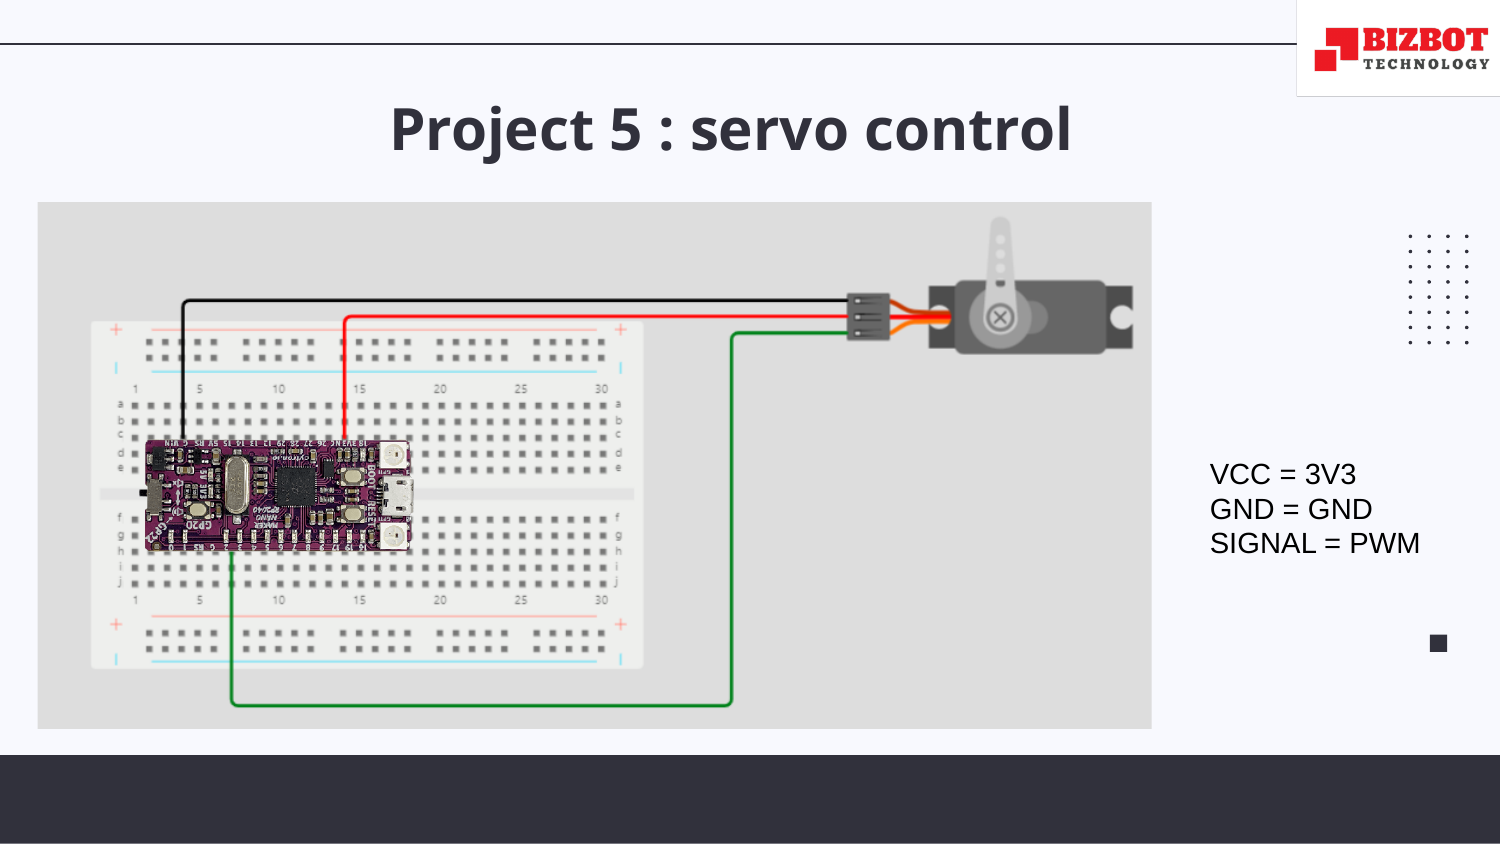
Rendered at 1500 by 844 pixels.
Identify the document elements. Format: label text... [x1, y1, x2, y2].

text_box [1296, 0, 1304, 76]
text_box [0, 173, 1463, 767]
picture [37, 202, 1152, 729]
title Project 5 : servo control [125, 76, 1338, 172]
picture [1309, 0, 1495, 142]
text_box VCC = 3V3 GND = GND SIGNAL = PWM [1195, 447, 1477, 568]
